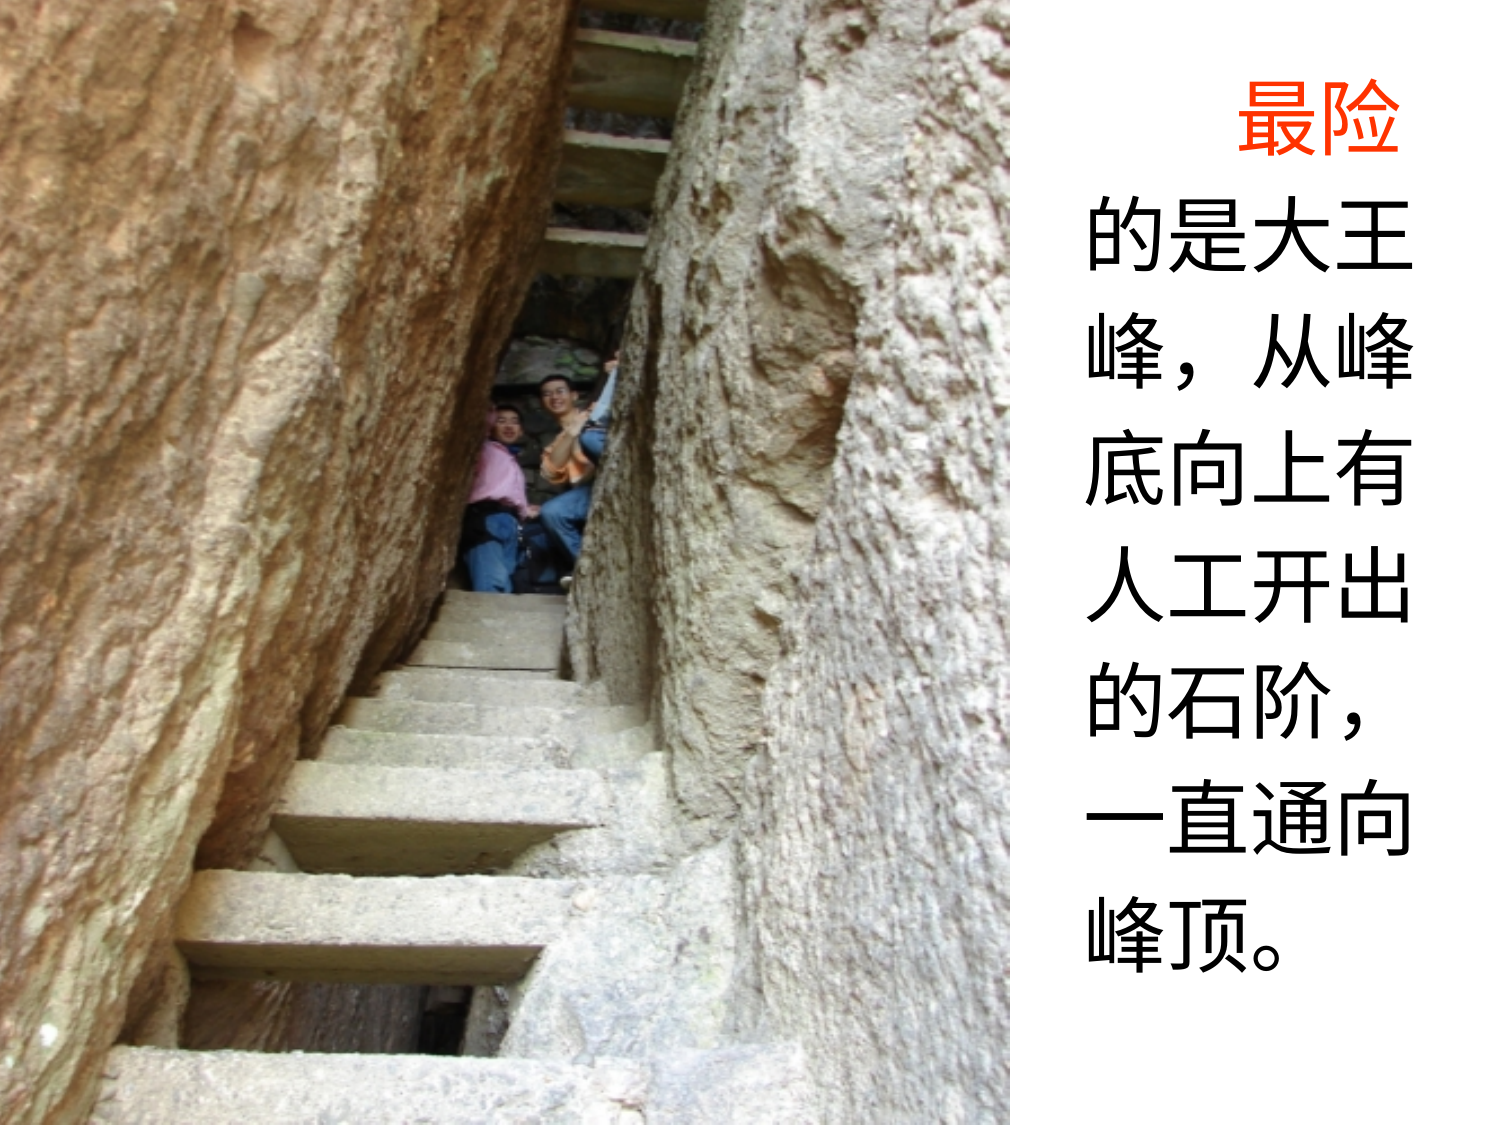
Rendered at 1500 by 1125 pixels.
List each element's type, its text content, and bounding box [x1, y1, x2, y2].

text_box 最险 的是大王 峰，从峰 底向上有 人工开出 的石阶， 一直通向 峰顶。 [1068, 58, 1471, 1125]
picture [0, 0, 1011, 1125]
